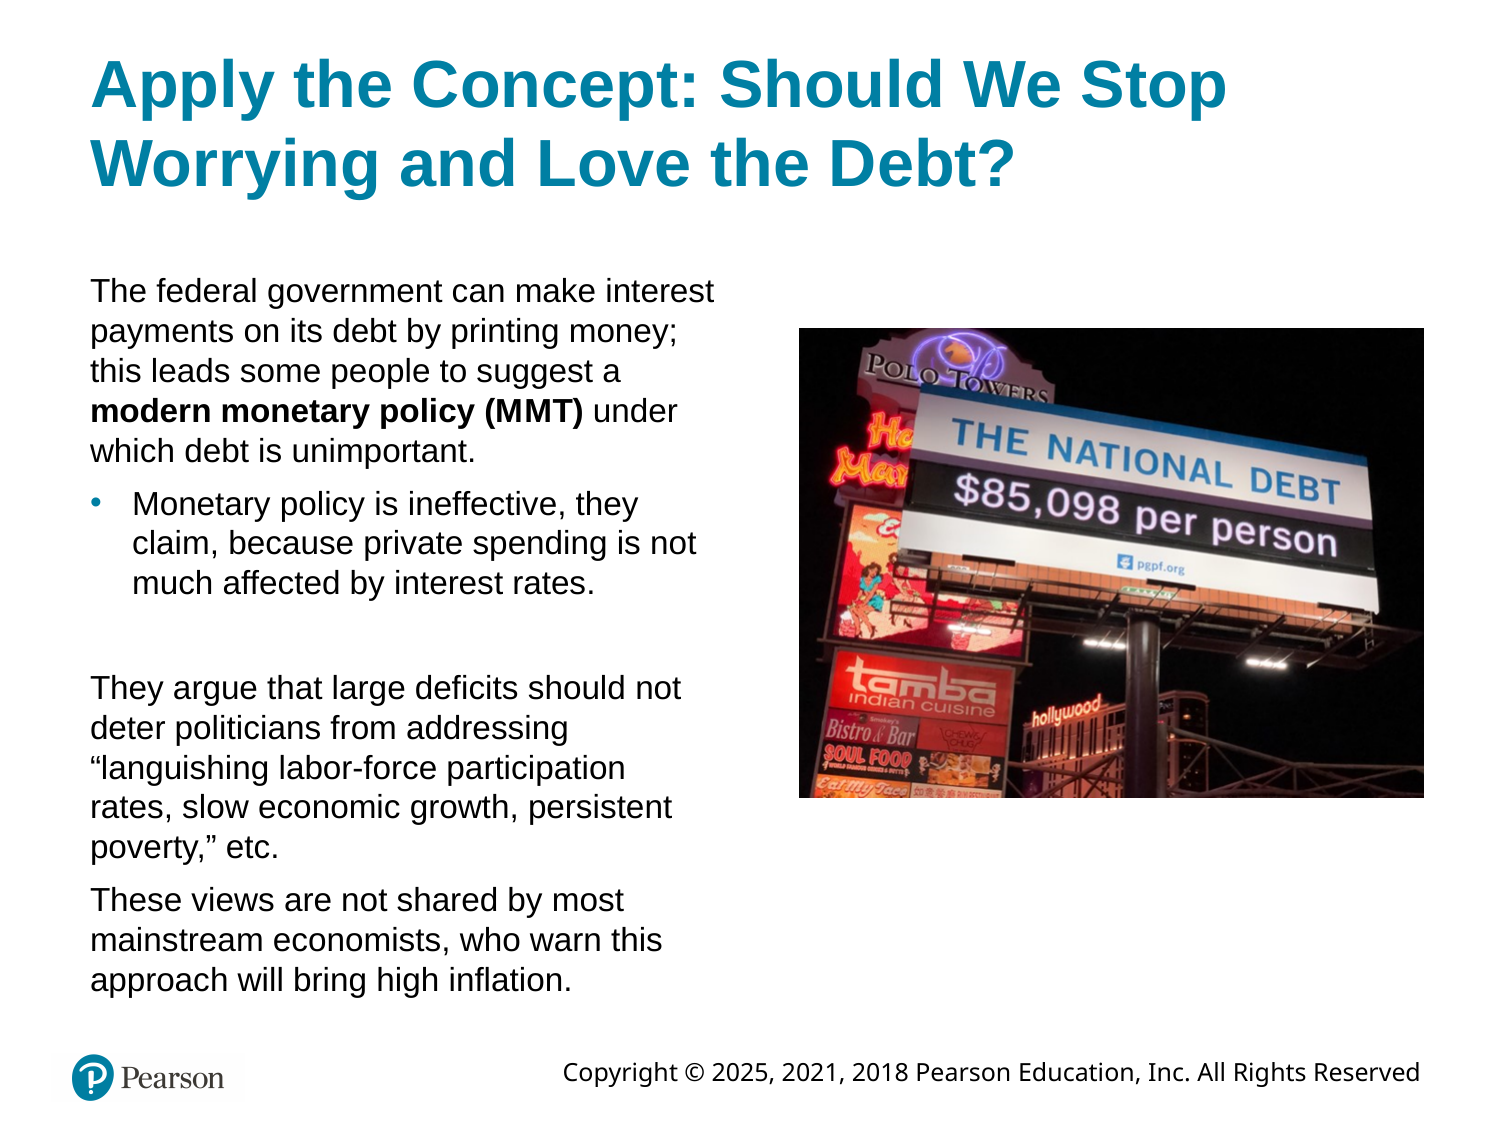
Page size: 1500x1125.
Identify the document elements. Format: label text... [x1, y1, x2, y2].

picture [51, 1053, 245, 1102]
title Apply the Concept: Should We Stop Worrying and Love the Debt? [75, 35, 1425, 216]
picture [798, 328, 1424, 798]
list They argue that large deficits should not deter politicians from addressing “languishing labor-force participation rates, slow economic growth, persistent poverty,” etc. These views are not shared by most mainstream economists, who warn this approach will bring high inflation. [75, 650, 732, 1009]
list The federal government can make interest payments on its debt by printing money; this leads some people to suggest a modern monetary policy (M M T) under which debt is unimportant. Monetary policy is ineffective, they claim, because private spending is not much affected by interest rates. [75, 254, 732, 615]
